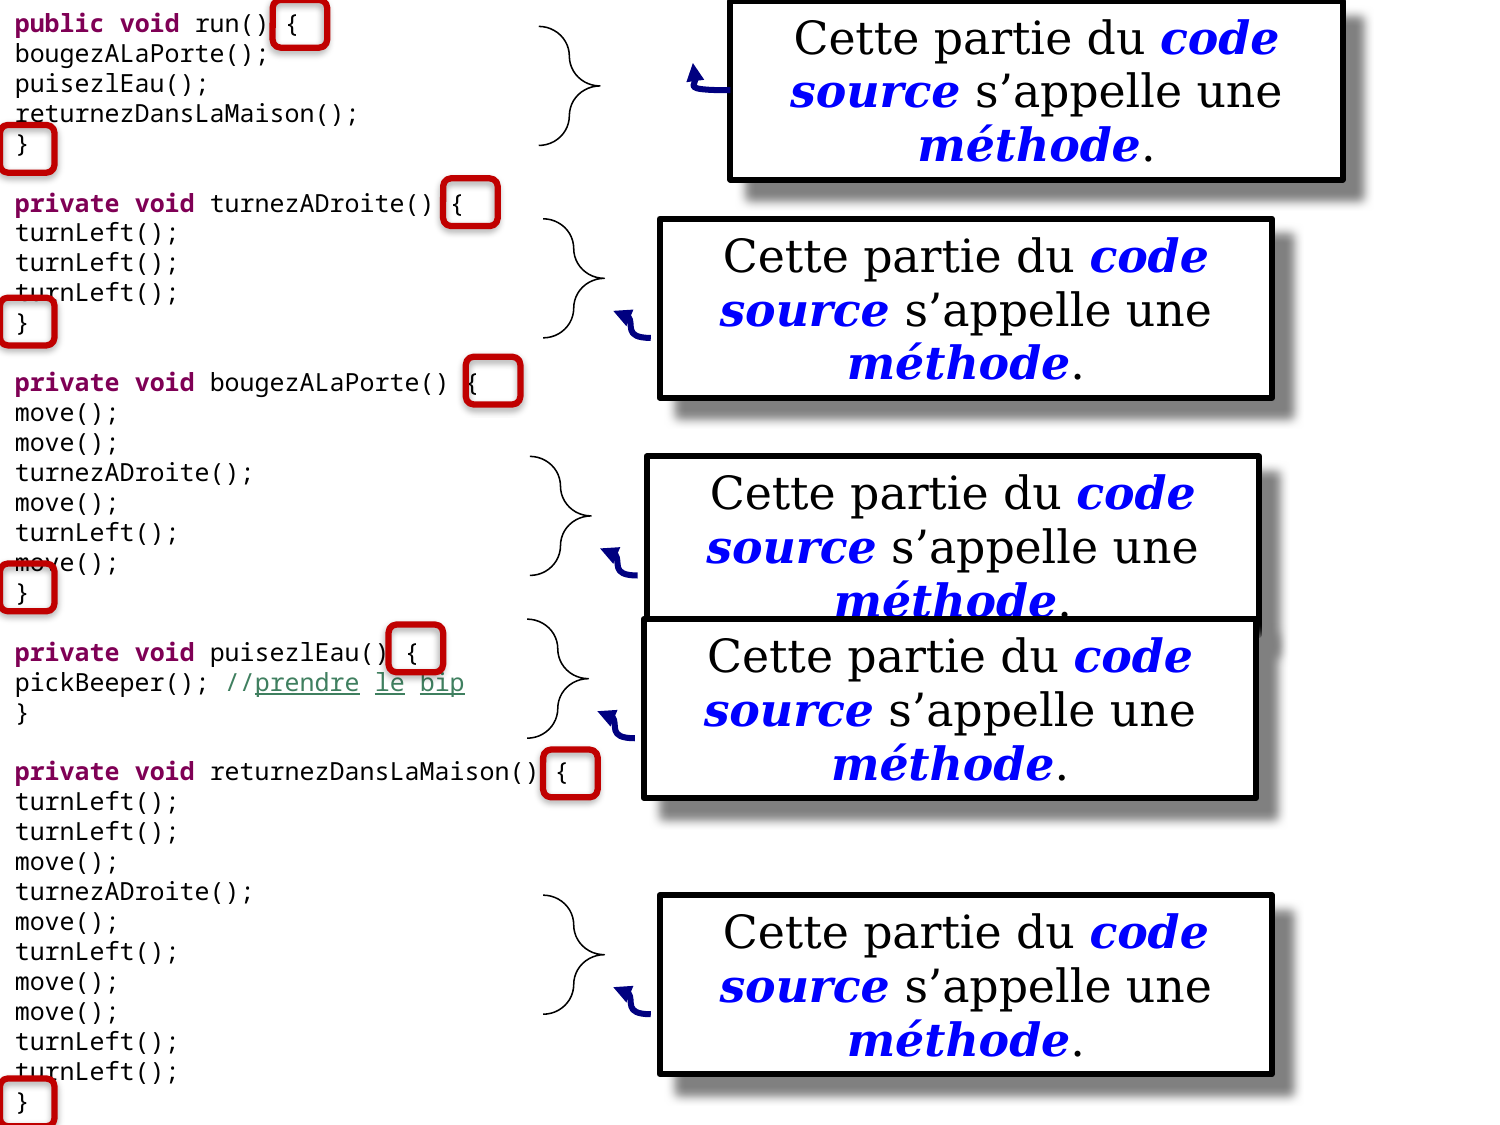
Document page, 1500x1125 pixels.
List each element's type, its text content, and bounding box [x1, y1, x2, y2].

text_box Cette partie du code source s’appelle une méthode. [659, 895, 1272, 1074]
text_box [529, 456, 592, 576]
text_box public void run() { bougezALaPorte(); puisezlEau(); returnezDansLaMaison(); } private void turnezADroite() { turnLeft(); turnLeft(); turnLeft(); } private void bougezALaPorte() { move(); move(); turnezADroite(); move(); turnLeft(); move(); } private void puisezlEau() { pickBeeper(); //prendre le bip } private void returnezDansLaMaison() { turnLeft(); turnLeft(); move(); turnezADroite(); move(); turnLeft(); move(); move(); turnLeft(); turnLeft(); } [0, 0, 750, 1123]
text_box [0, 1077, 56, 1125]
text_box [613, 310, 652, 339]
text_box [0, 562, 56, 613]
text_box [0, 296, 56, 347]
text_box [538, 26, 600, 146]
text_box [271, 0, 328, 49]
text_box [597, 710, 636, 739]
text_box Cette partie du code source s’appelle une méthode. [643, 619, 1257, 798]
text_box Cette partie du code source s’appelle une méthode. [646, 456, 1259, 629]
text_box [527, 619, 589, 739]
text_box [543, 895, 605, 1015]
text_box [0, 124, 56, 174]
text_box [387, 623, 444, 674]
text_box [543, 218, 605, 338]
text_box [692, 62, 731, 91]
text_box [465, 355, 522, 406]
text_box [542, 748, 599, 799]
text_box Cette partie du code source s’appelle une méthode. [659, 218, 1272, 398]
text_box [613, 986, 652, 1015]
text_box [599, 548, 638, 576]
text_box [442, 177, 499, 227]
text_box Cette partie du code source s’appelle une méthode. [730, 0, 1343, 180]
